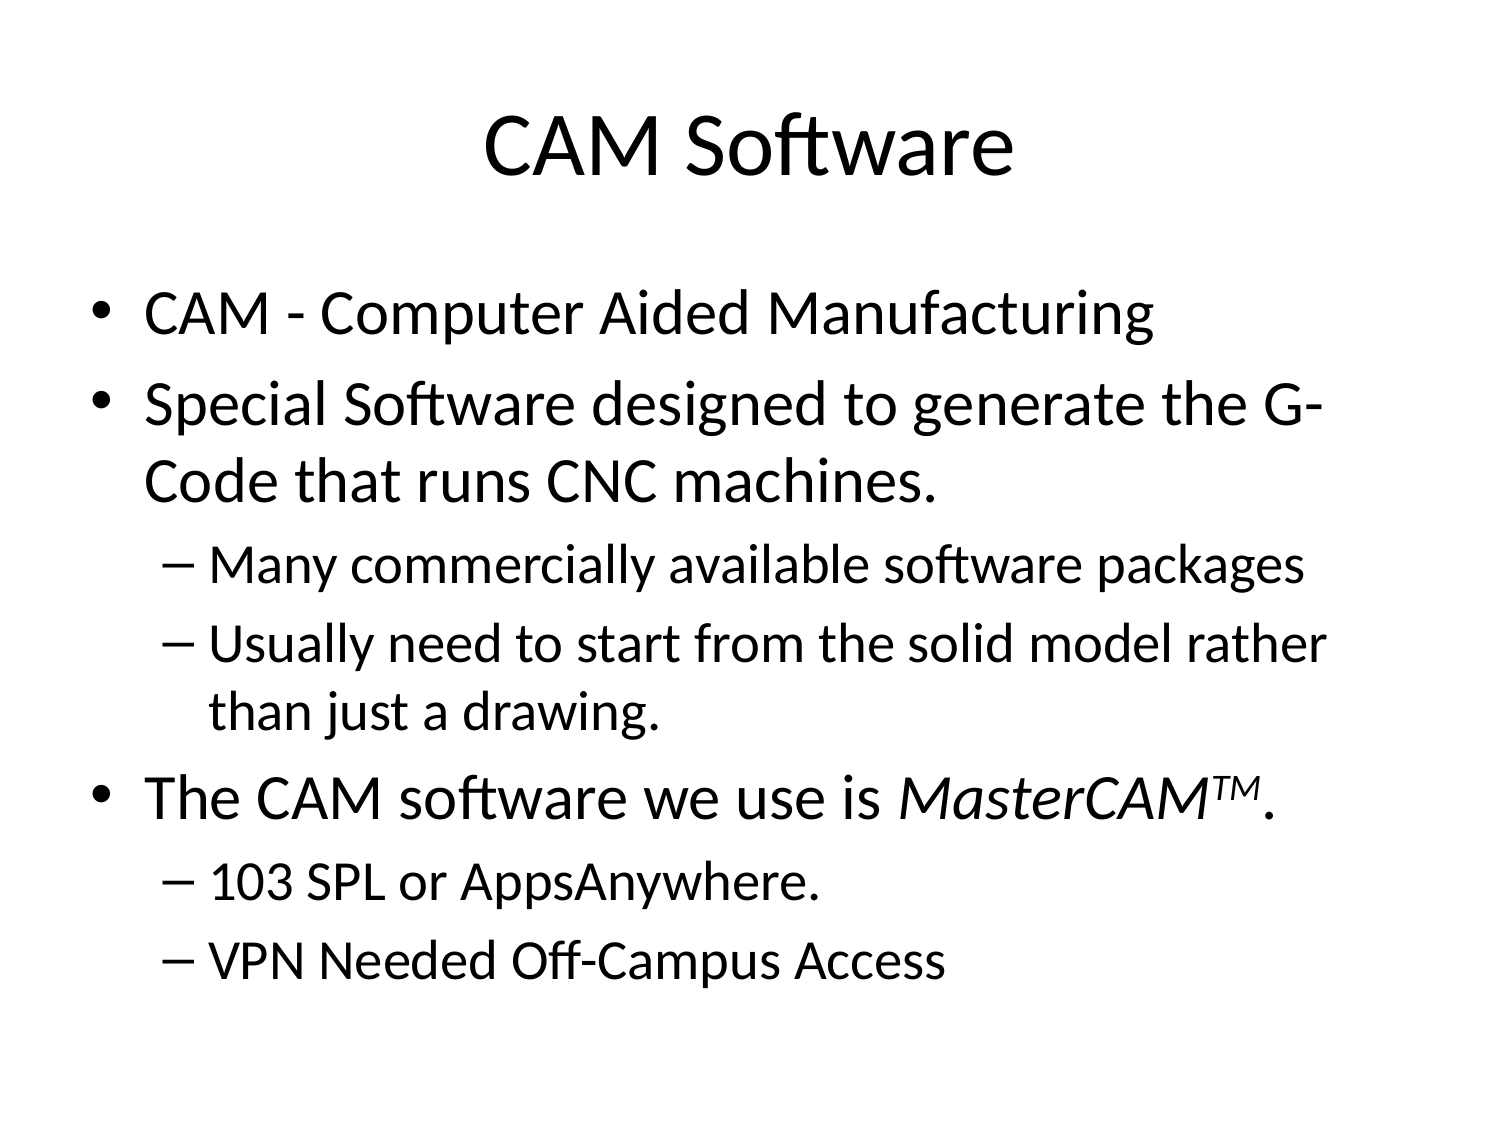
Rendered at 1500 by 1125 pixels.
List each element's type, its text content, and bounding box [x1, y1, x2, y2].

title CAM Software [75, 45, 1425, 233]
list CAM - Computer Aided Manufacturing Special Software designed to generate the G-Code that runs CNC machines. Many commercially available software packages Usually need to start from the solid model rather than just a drawing. The CAM software we use is MasterCAMTM. 103 SPL or AppsAnywhere. VPN Needed Off-Campus Access [75, 262, 1425, 1005]
